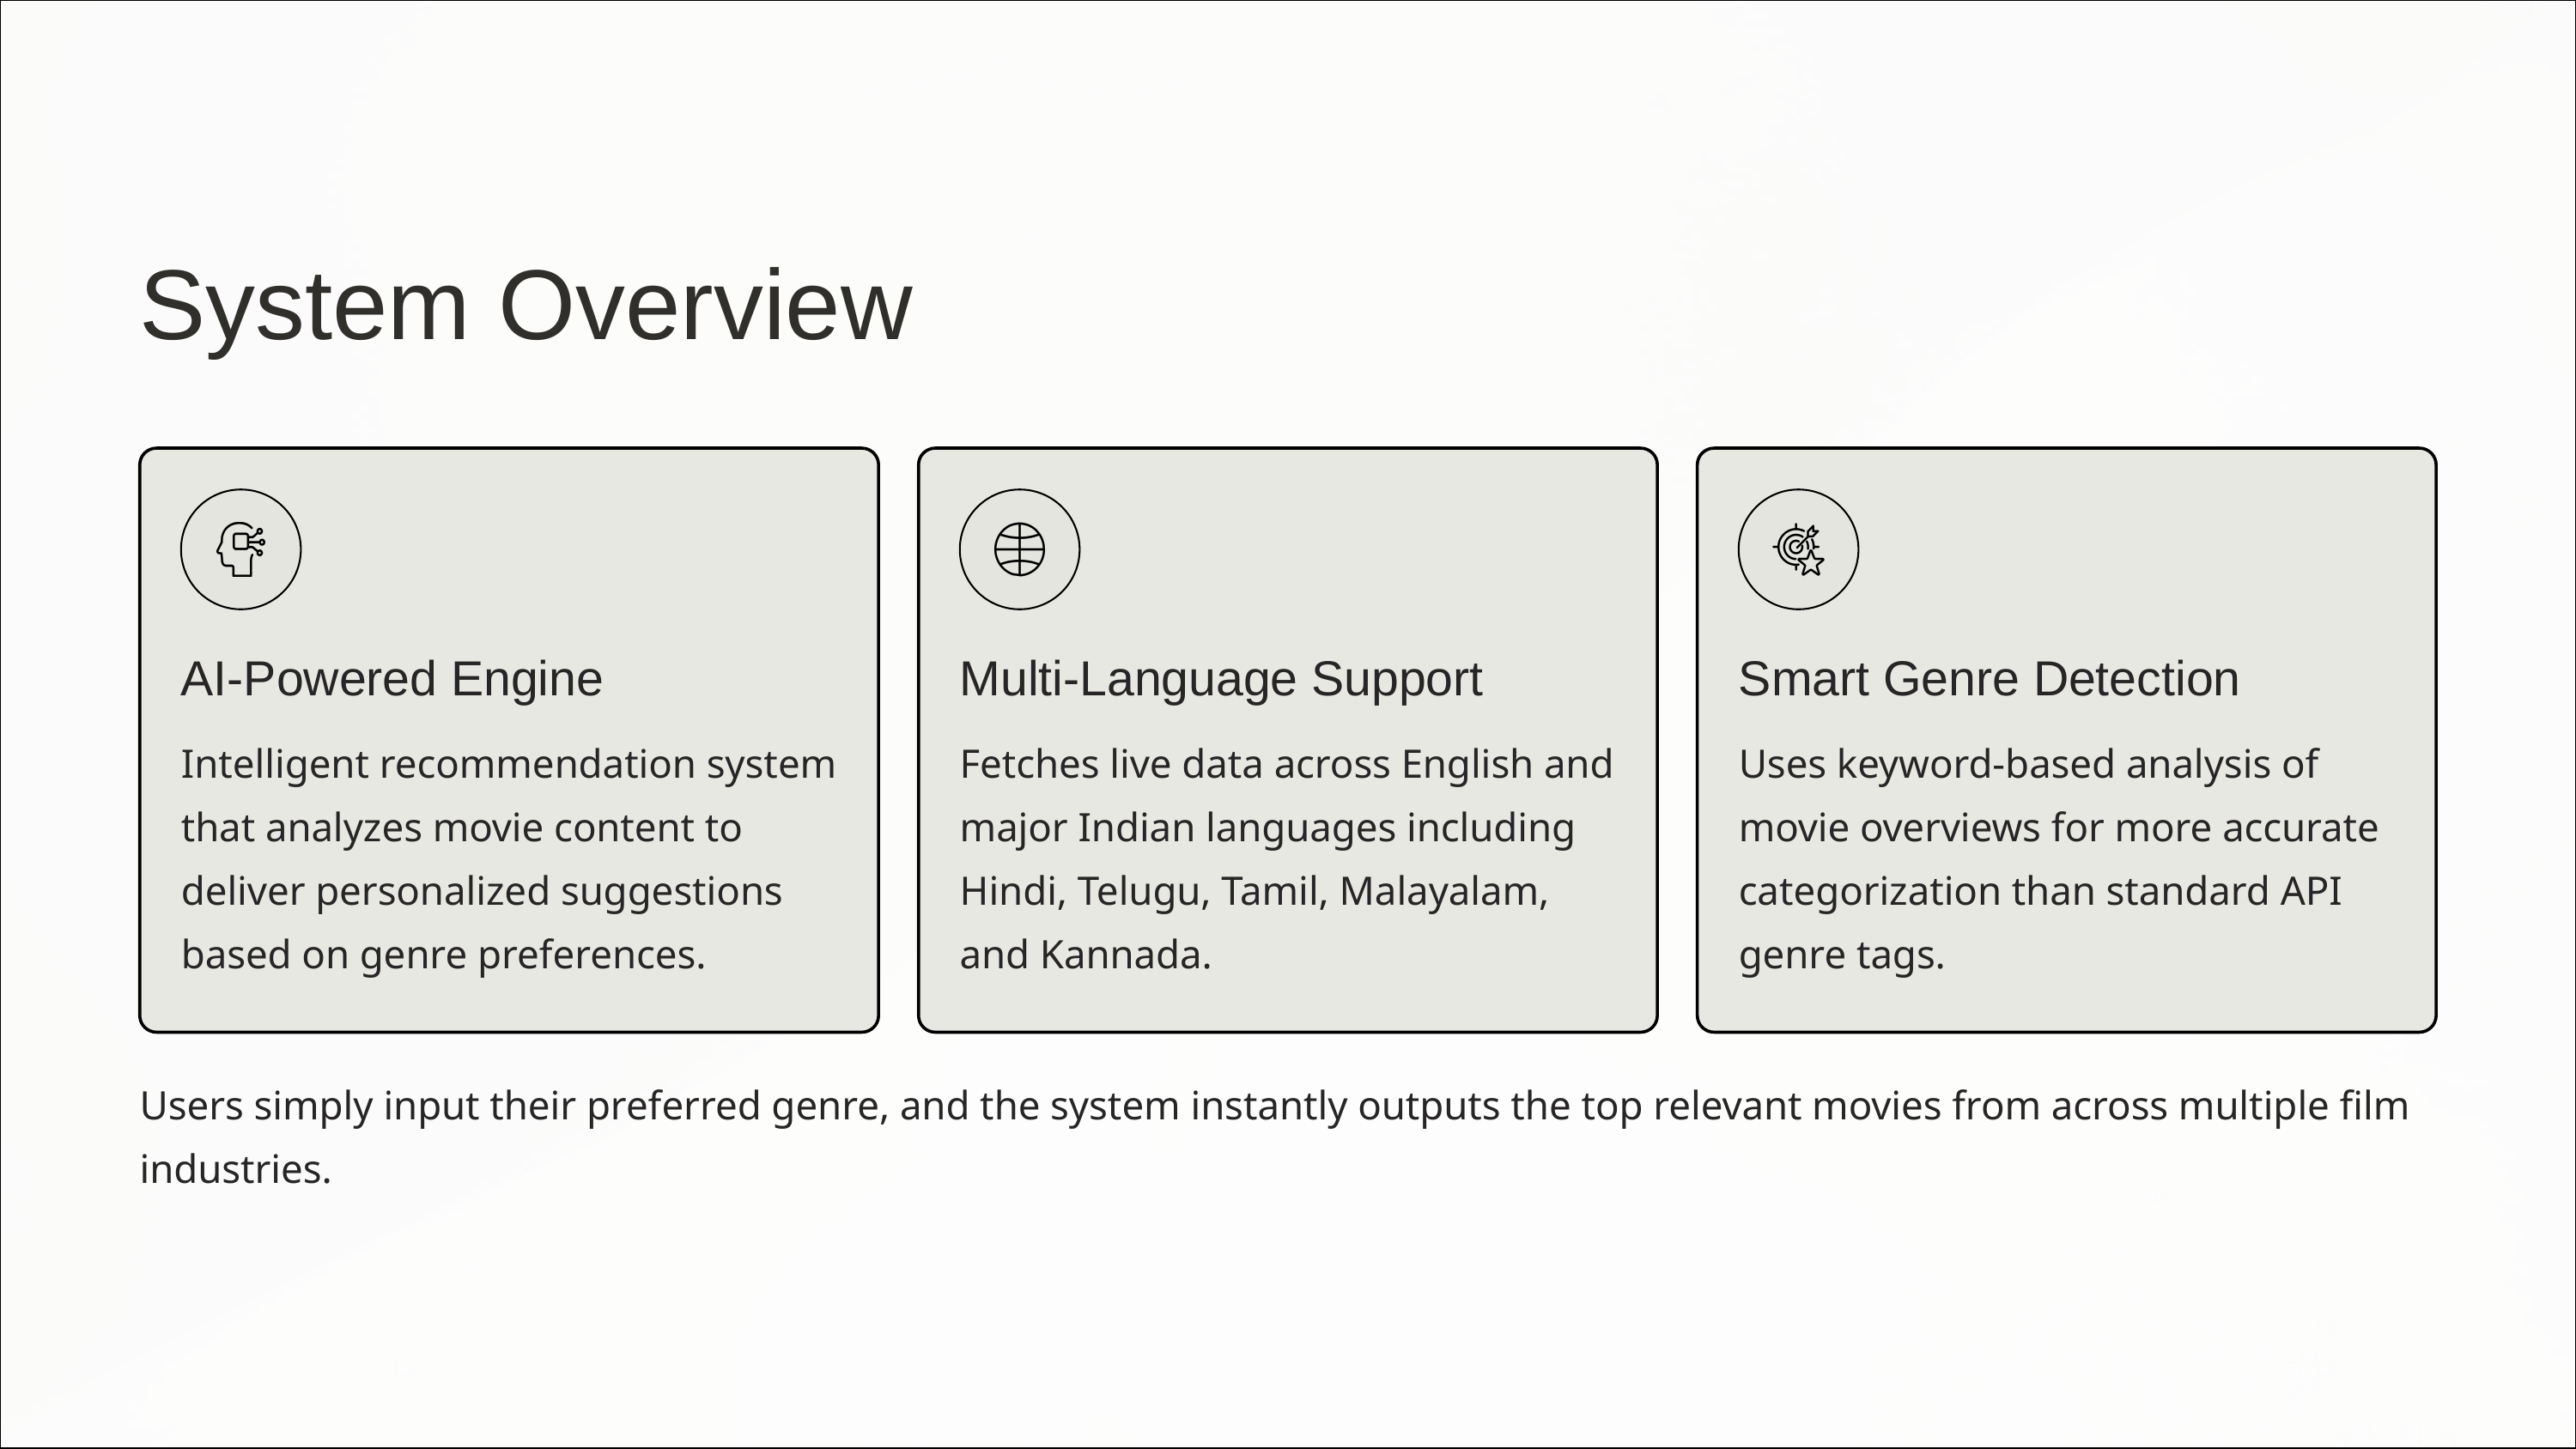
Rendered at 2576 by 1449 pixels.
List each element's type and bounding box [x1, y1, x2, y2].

text_box [180, 488, 301, 609]
text_box [138, 447, 880, 1034]
text_box [1696, 447, 2438, 1034]
text_box [1738, 488, 1859, 609]
text_box [0, 0, 2576, 1449]
text_box [959, 488, 1080, 609]
text_box [917, 447, 1659, 1034]
